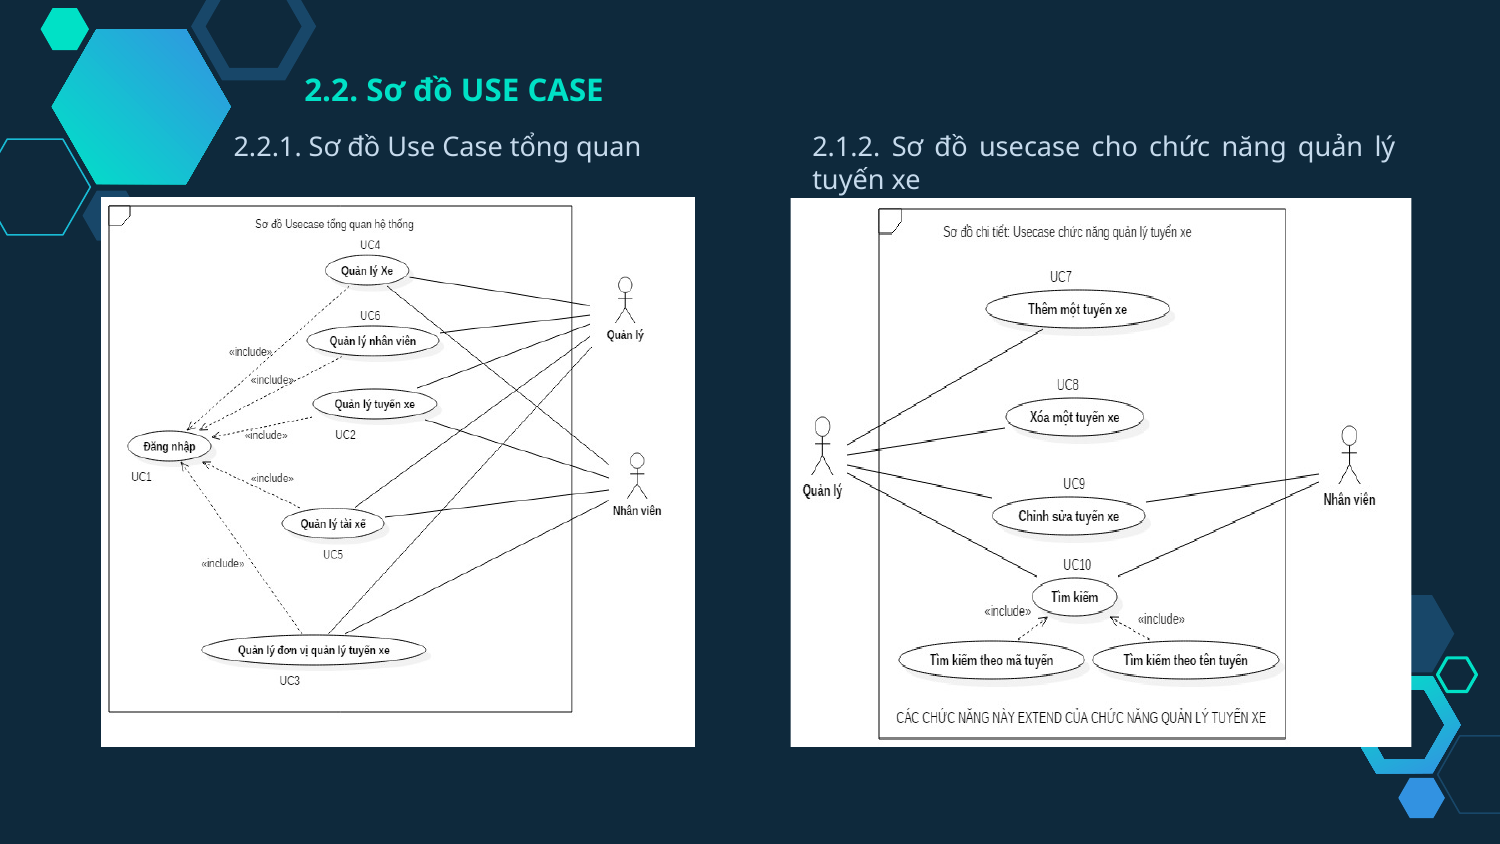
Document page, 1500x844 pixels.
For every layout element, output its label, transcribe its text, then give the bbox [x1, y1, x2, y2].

picture [790, 197, 1412, 748]
text_box 2.2. Sơ đồ USE CASE [289, 55, 651, 114]
picture [101, 197, 695, 748]
text_box 2.2.1. Sơ đồ Use Case tổng quan [218, 114, 709, 192]
text_box 2.1.2. Sơ đồ usecase cho chức năng quản lý tuyến xe [797, 114, 1411, 197]
